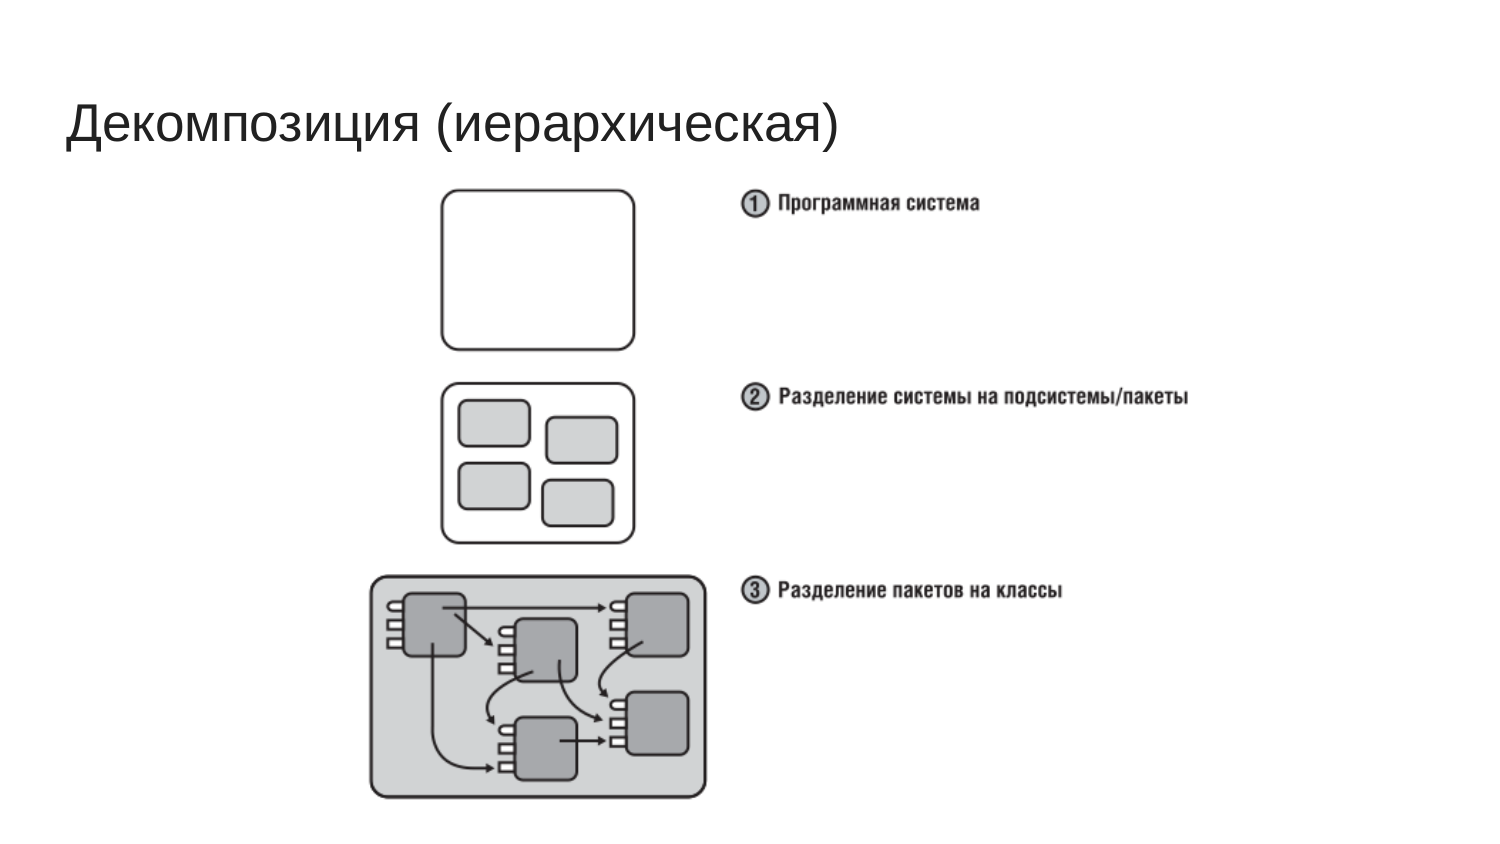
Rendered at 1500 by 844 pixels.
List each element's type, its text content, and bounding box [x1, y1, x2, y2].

picture [268, 180, 1232, 808]
title Декомпозиция (иерархическая) [51, 72, 1449, 167]
